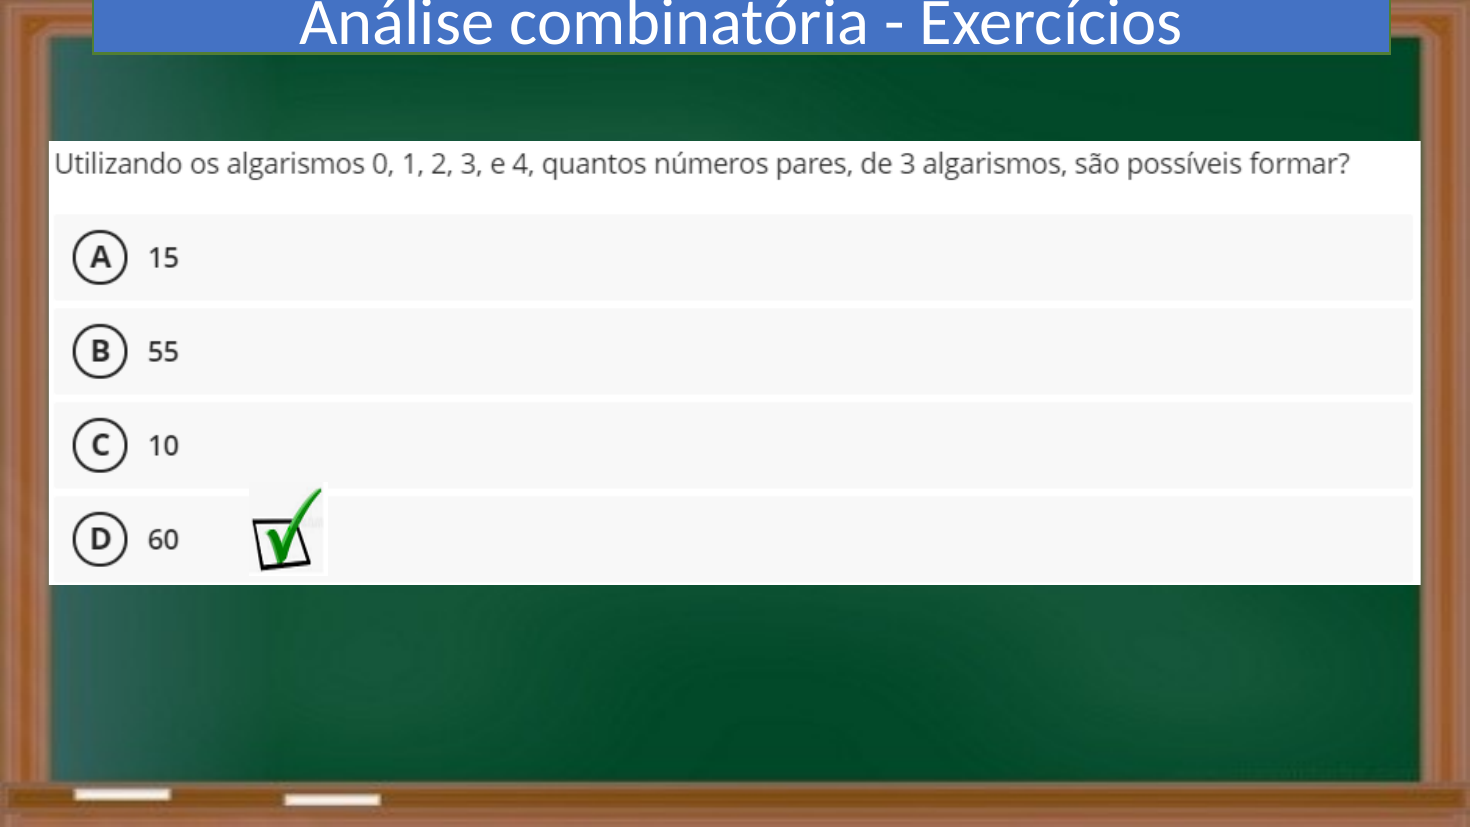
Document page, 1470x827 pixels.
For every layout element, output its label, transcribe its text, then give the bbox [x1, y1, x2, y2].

text_box Análise combinatória - Exercícios [93, 0, 1391, 54]
picture [0, 0, 1470, 827]
